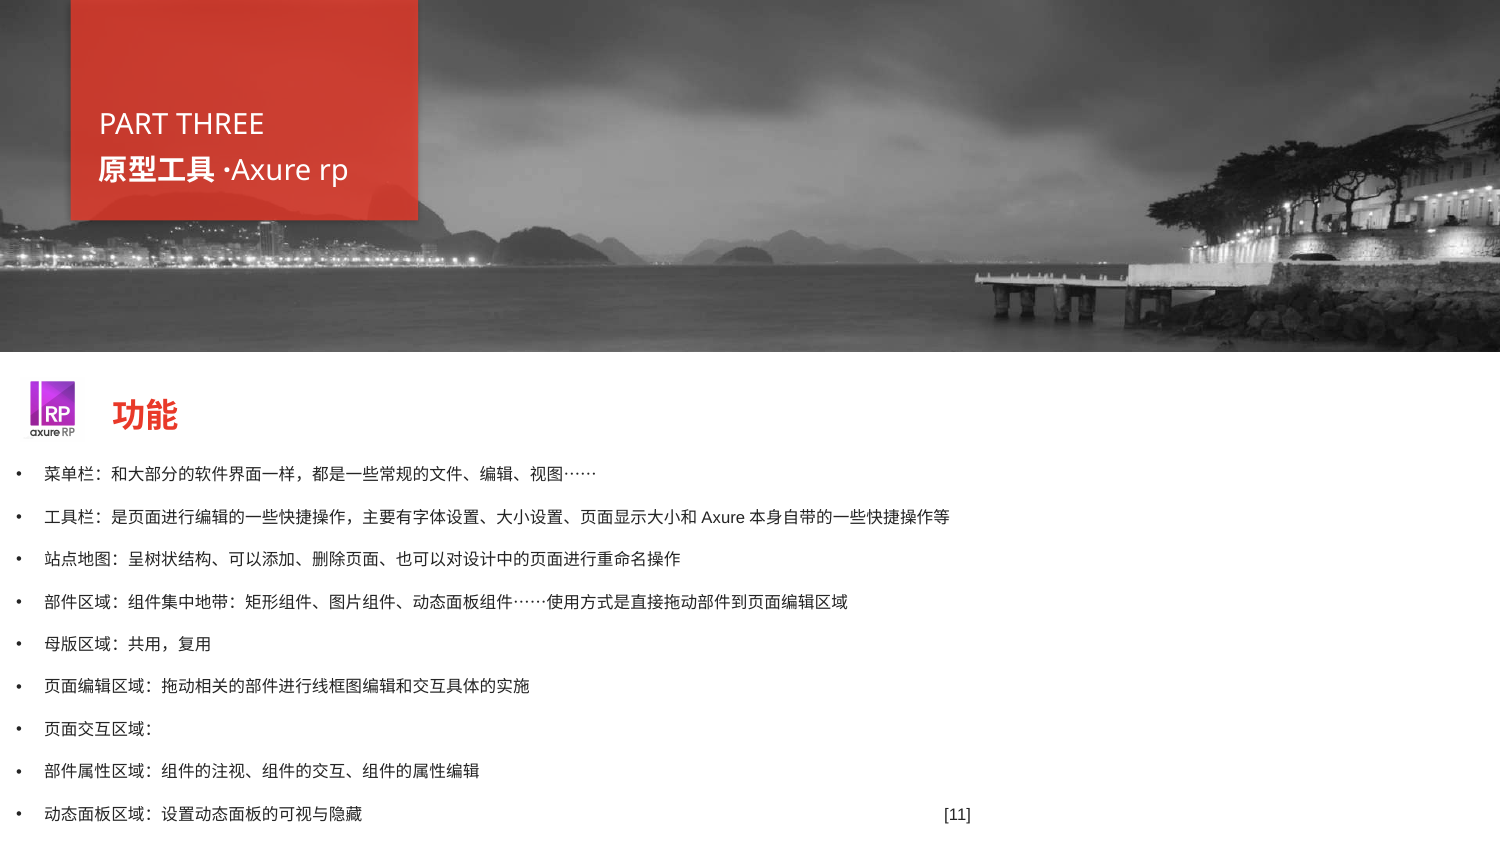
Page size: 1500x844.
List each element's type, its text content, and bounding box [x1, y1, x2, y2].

picture [19, 377, 85, 443]
picture [0, 0, 1500, 352]
text_box 功能 [98, 386, 565, 441]
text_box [70, 0, 435, 221]
text_box 菜单栏：和大部分的软件界面一样，都是一些常规的文件、编辑、视图…… 工具栏：是页面进行编辑的一些快捷操作，主要有字体设置、大小设置、页面显示大小和Axure本身自带的一些快捷操作等 站点地图：呈树状结构、可以添加、删除页面、也可以对设计中的页面进行重命名操作 部件区域：组件集中地带：矩形组件、图片组件、动态面板组件……使用方式是直接拖动部件到页面编辑区域 母版区域：共用，复用 页面编辑区域：拖动相关的部件进行线框图编辑和交互具体的实施 页面交互区域： 部件属性区域：组件的注视、组件的交互、组件的属性编辑 动态面板区域：设置动态面板的可视与隐藏 [11] [0, 446, 1500, 831]
